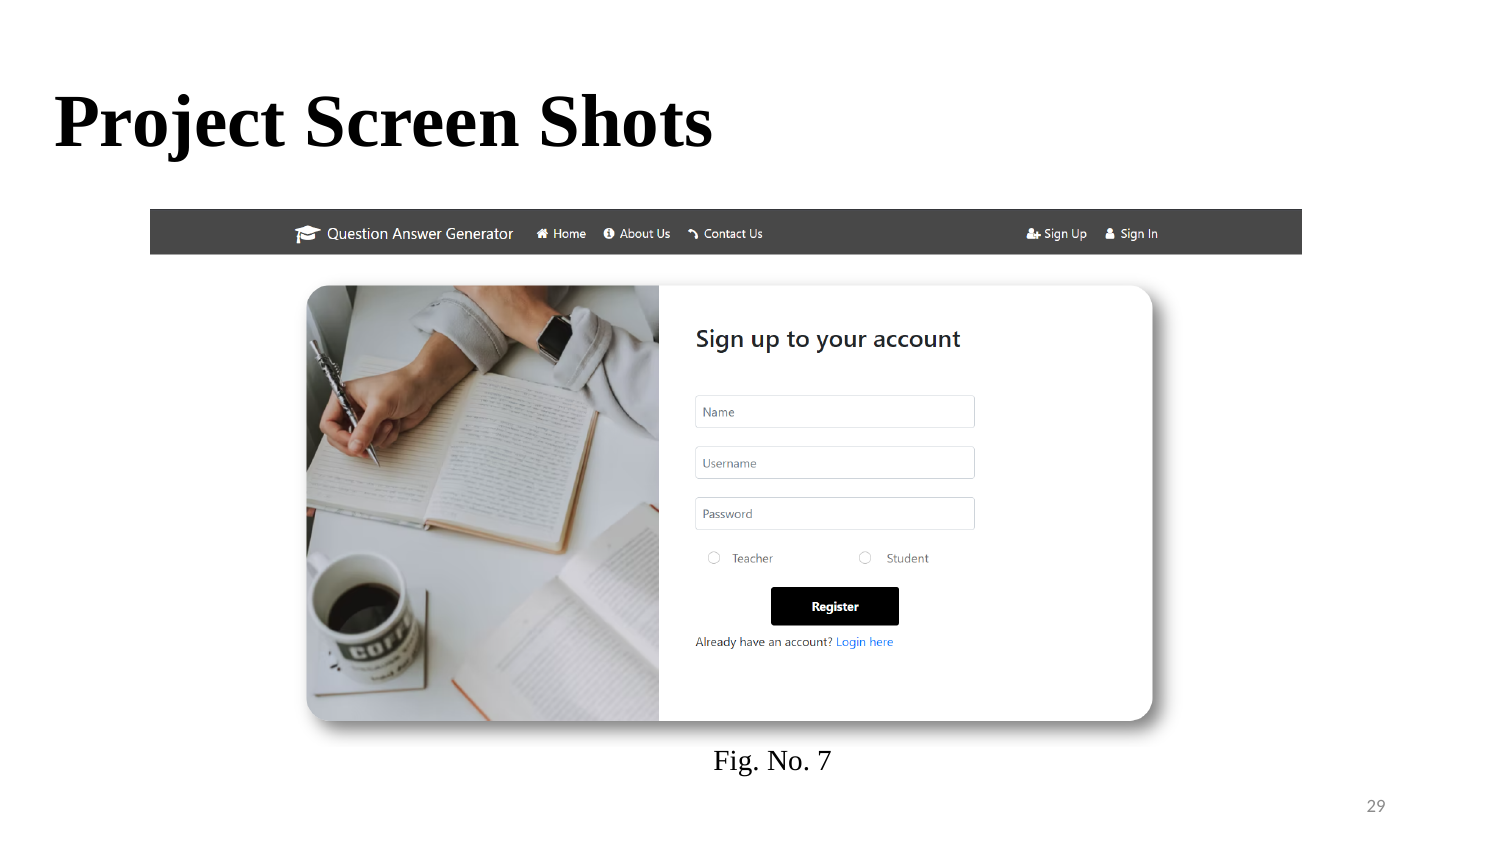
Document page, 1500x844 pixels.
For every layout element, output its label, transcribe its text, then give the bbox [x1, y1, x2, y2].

slide_number 29 [1059, 782, 1397, 827]
text_box Fig. No. 7 [698, 747, 849, 784]
picture [149, 209, 1302, 747]
title Project Screen Shots [43, 40, 1337, 204]
